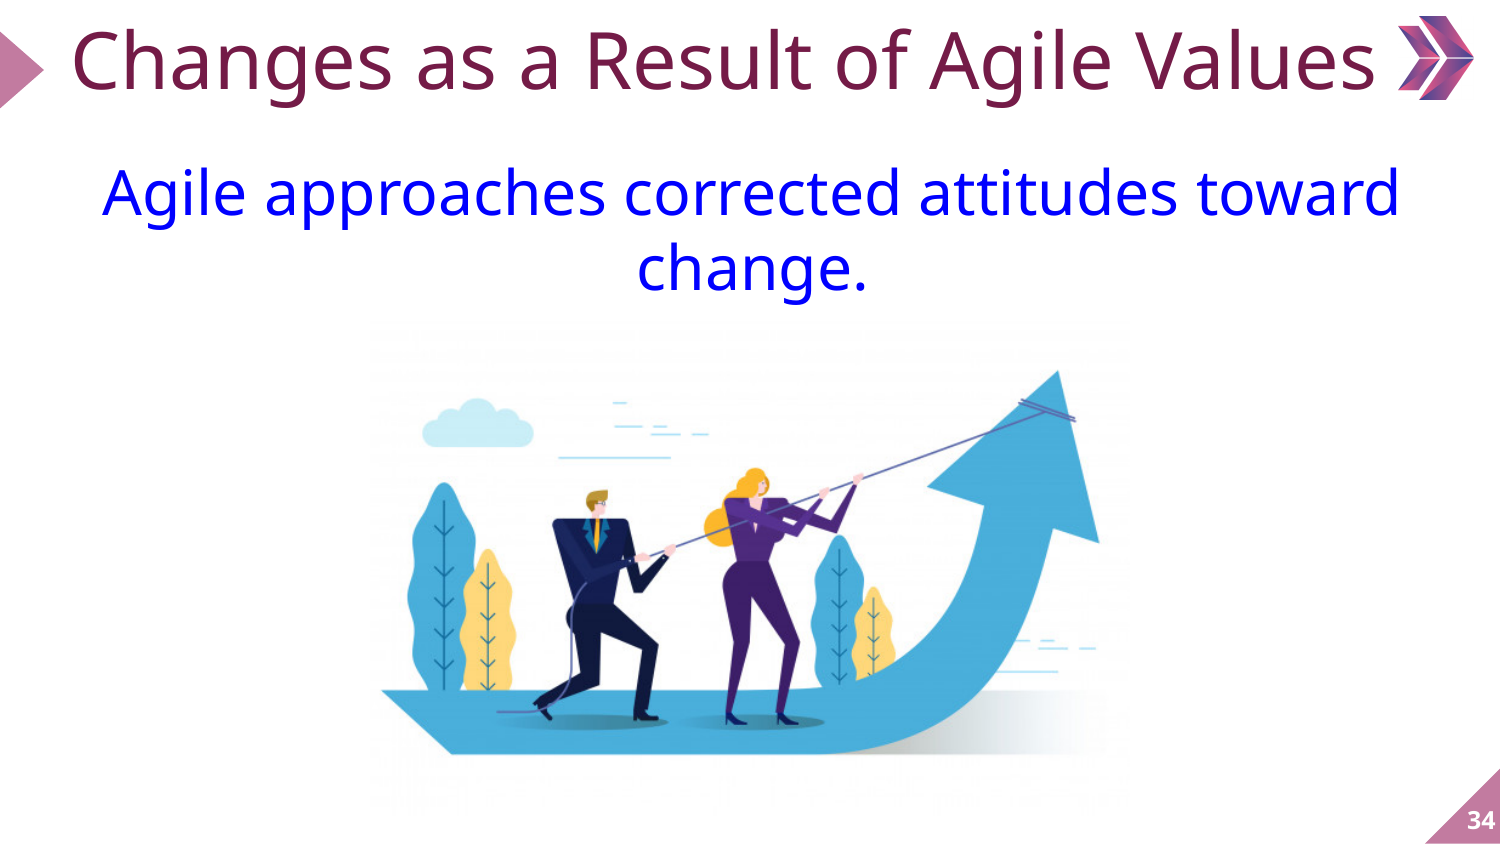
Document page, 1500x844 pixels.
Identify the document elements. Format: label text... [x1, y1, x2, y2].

text_box Agile approaches corrected attitudes toward change. [33, 138, 1473, 315]
picture [370, 321, 1130, 816]
picture [1398, 16, 1474, 100]
text_box Changes as a Result of Agile Values [70, 28, 1395, 132]
slide_number 34 [1420, 761, 1496, 839]
